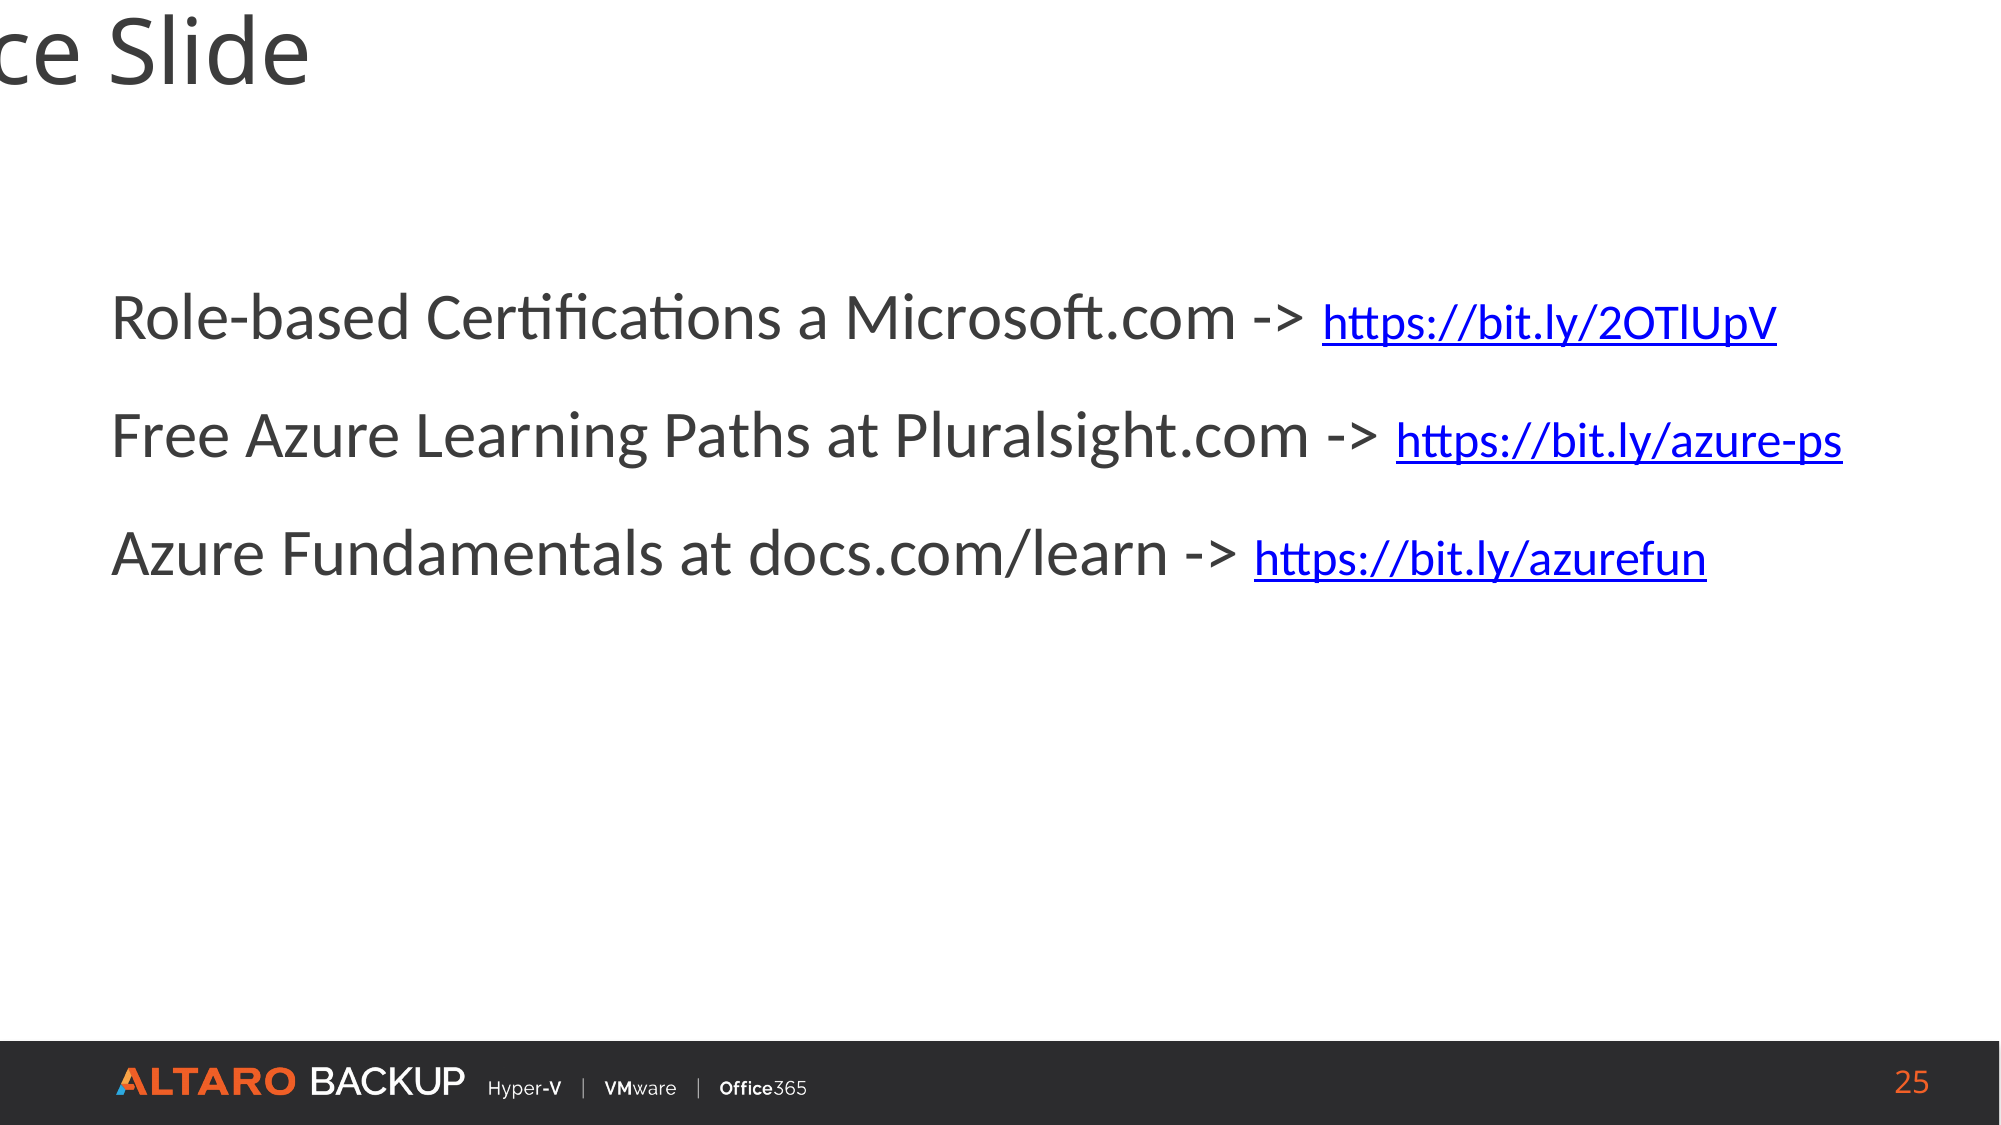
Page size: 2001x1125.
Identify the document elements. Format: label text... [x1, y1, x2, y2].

picture [116, 1067, 806, 1099]
list Role-based Certifications a Microsoft.com -> https://bit.ly/2OTlUpV Free Azure Learning Paths at Pluralsight.com -> https://bit.ly/azure-ps Azure Fundamentals at docs.com/learn -> https://bit.ly/azurefun [96, 265, 1904, 667]
